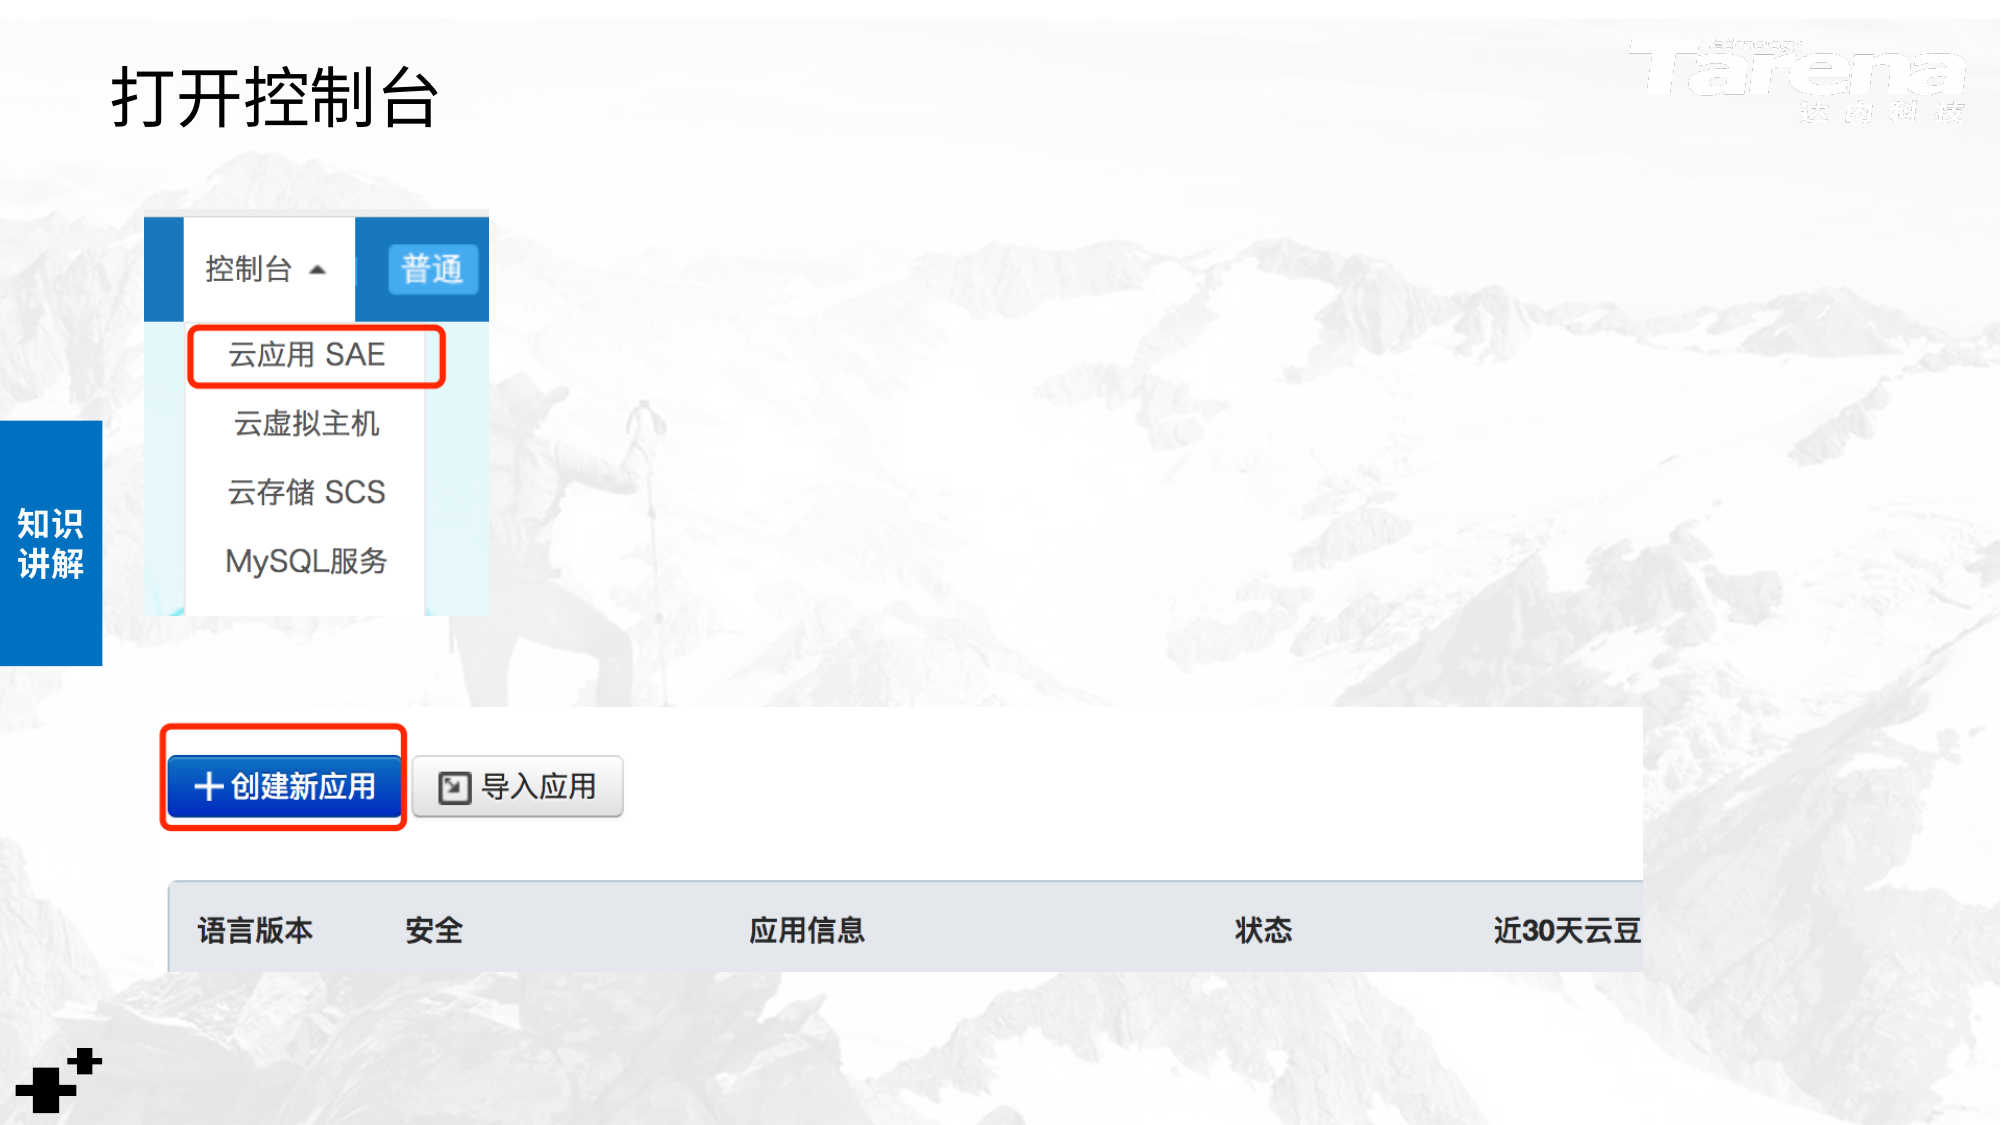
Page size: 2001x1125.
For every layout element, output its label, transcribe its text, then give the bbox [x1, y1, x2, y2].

picture [0, 0, 2001, 1125]
title 打开控制台 [101, 42, 1584, 161]
